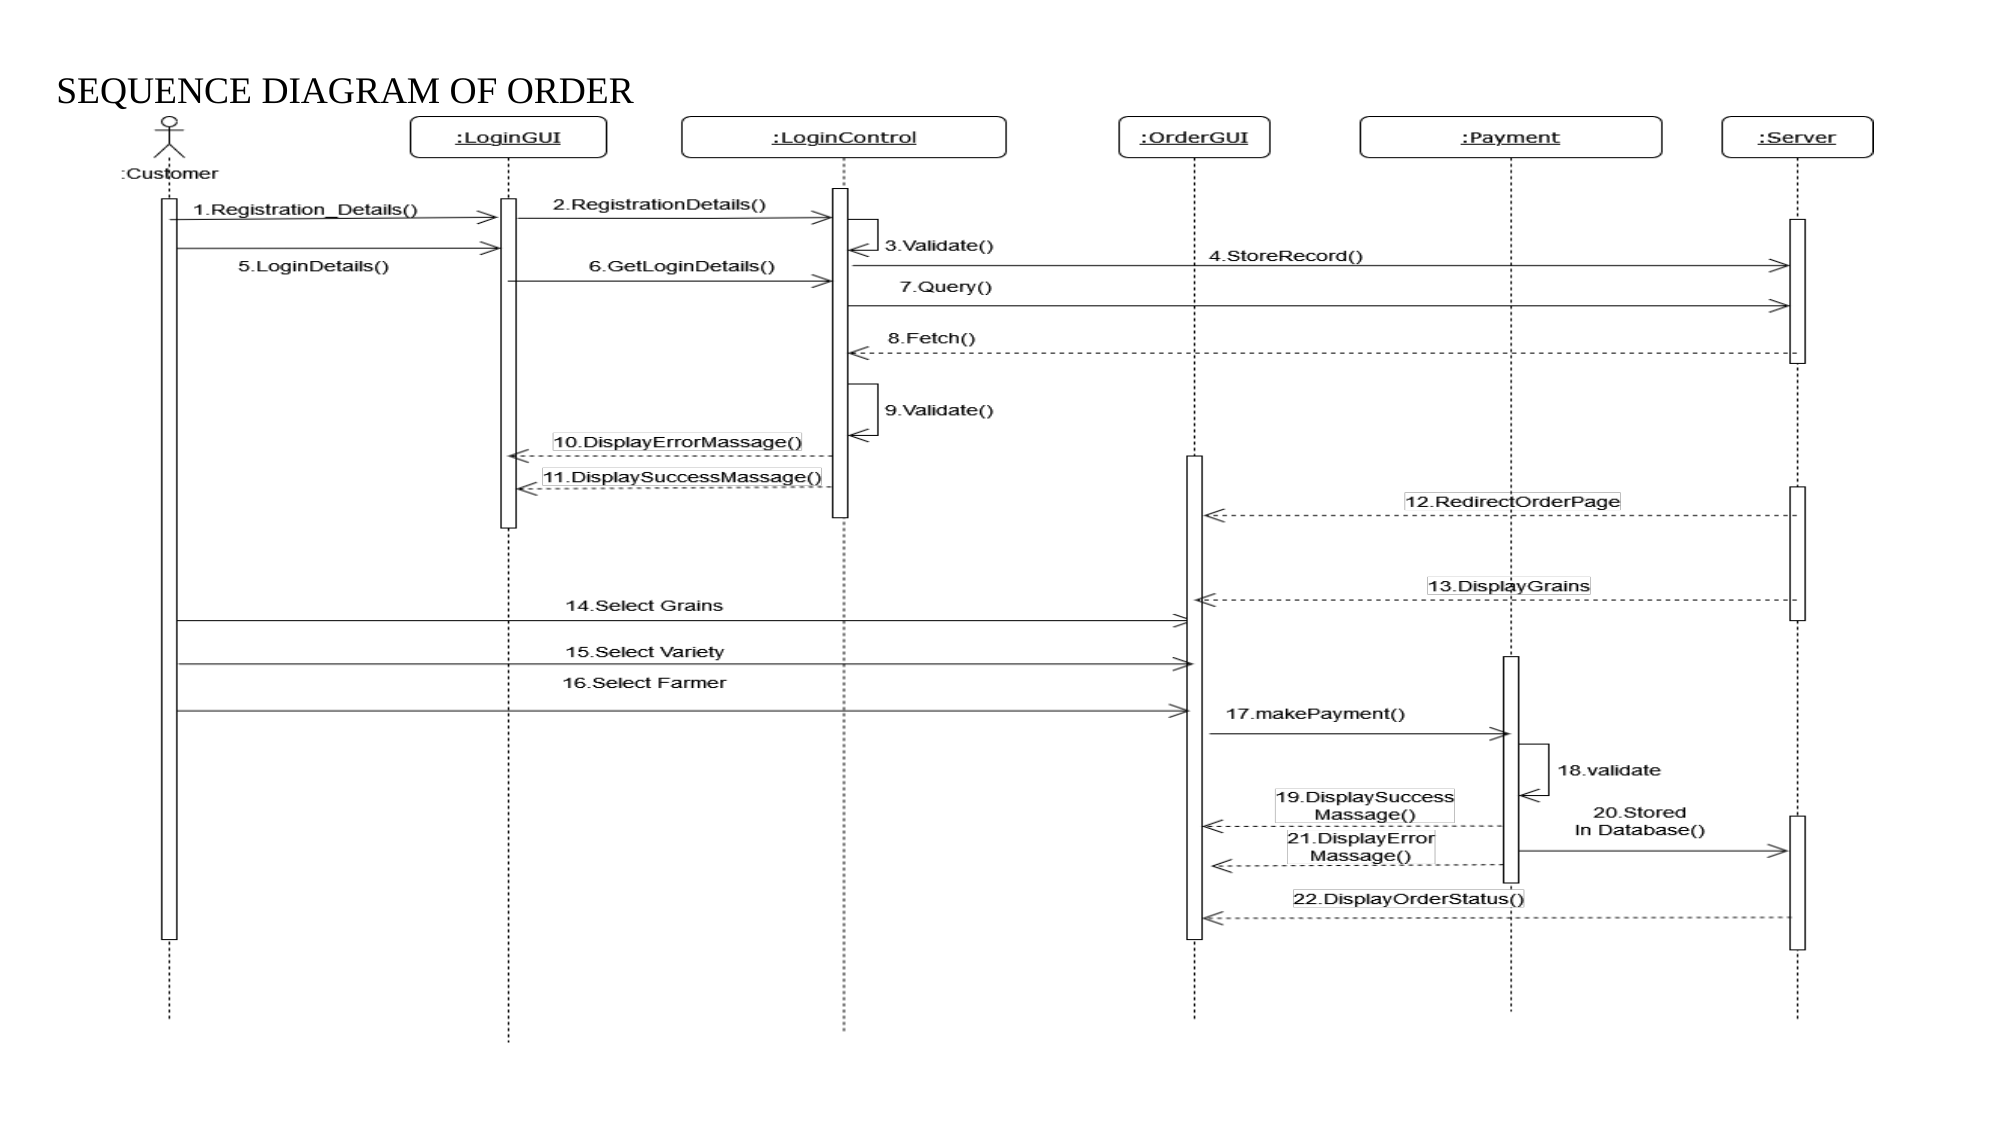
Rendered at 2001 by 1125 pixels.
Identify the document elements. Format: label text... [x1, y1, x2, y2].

text_box SEQUENCE DIAGRAM OF ORDER [41, 55, 1042, 118]
picture [101, 116, 1874, 1043]
